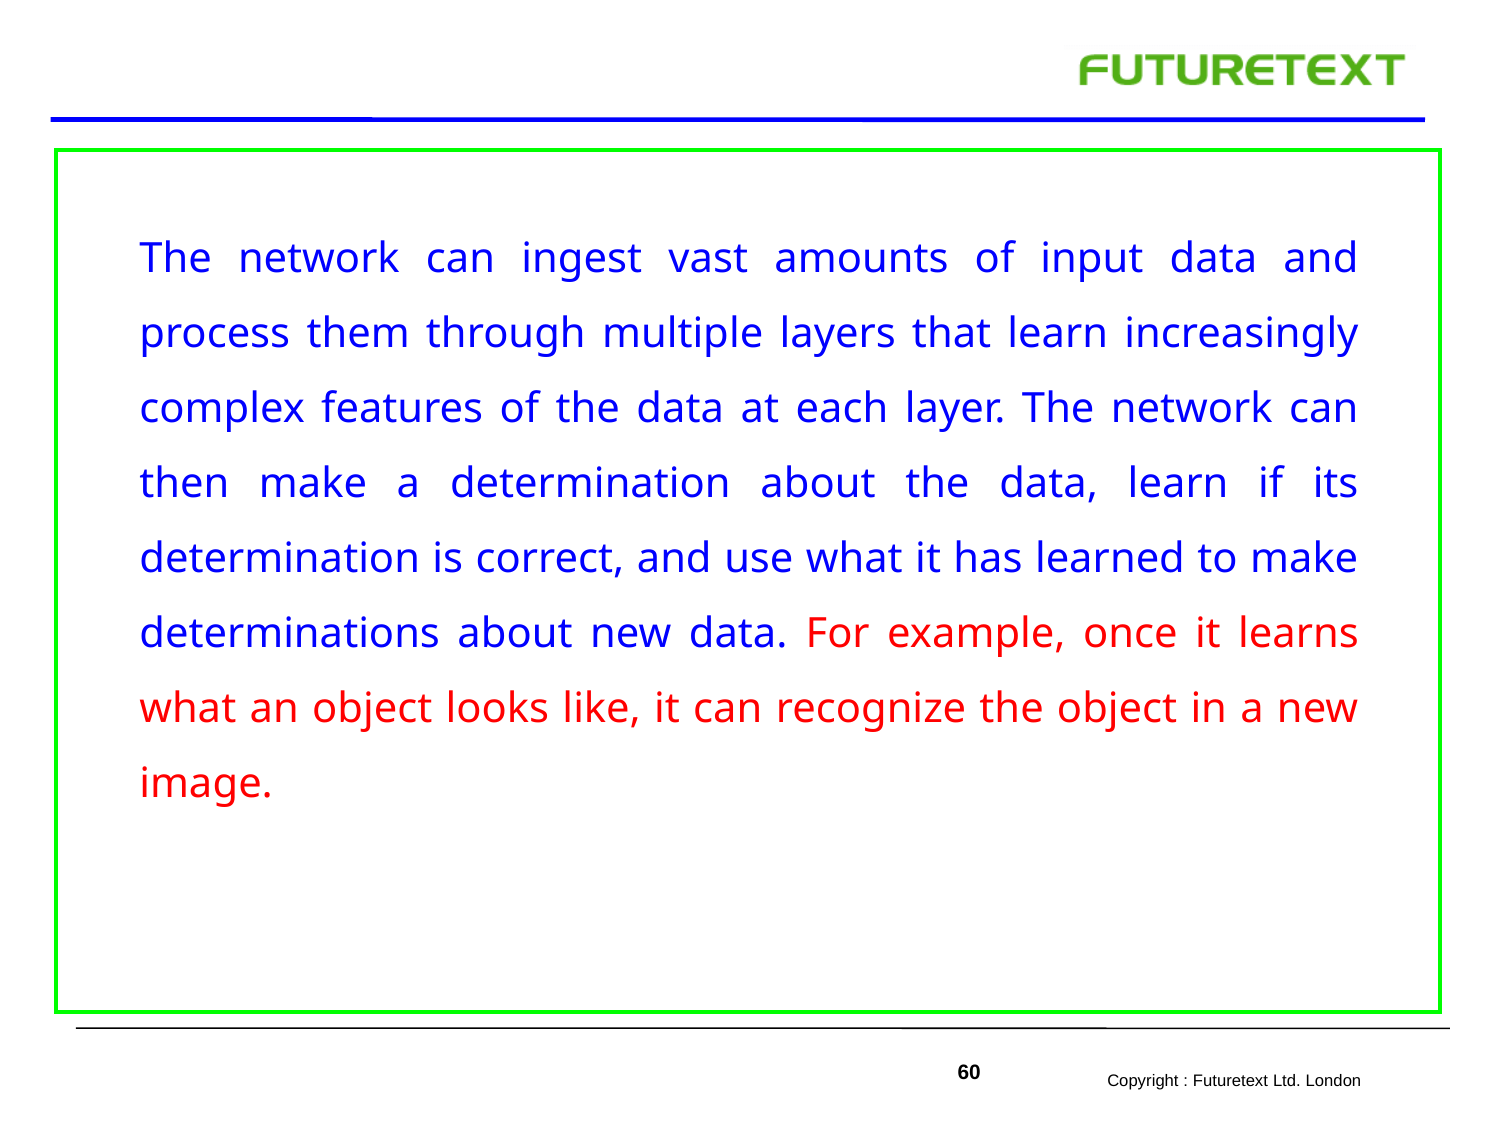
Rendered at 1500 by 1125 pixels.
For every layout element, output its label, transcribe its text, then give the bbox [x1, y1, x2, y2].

picture [1064, 44, 1416, 98]
text_box 60 [891, 1051, 1048, 1101]
text_box [56, 149, 1441, 1012]
text_box The network can ingest vast amounts of input data and process them through multiple layers that learn increasingly complex features of the data at each layer. The network can then make a determination about the data, learn if its determination is correct, and use what it has learned to make determinations about new data. For example, once it learns what an object looks like, it can recognize the object in a new image. [113, 198, 1374, 814]
